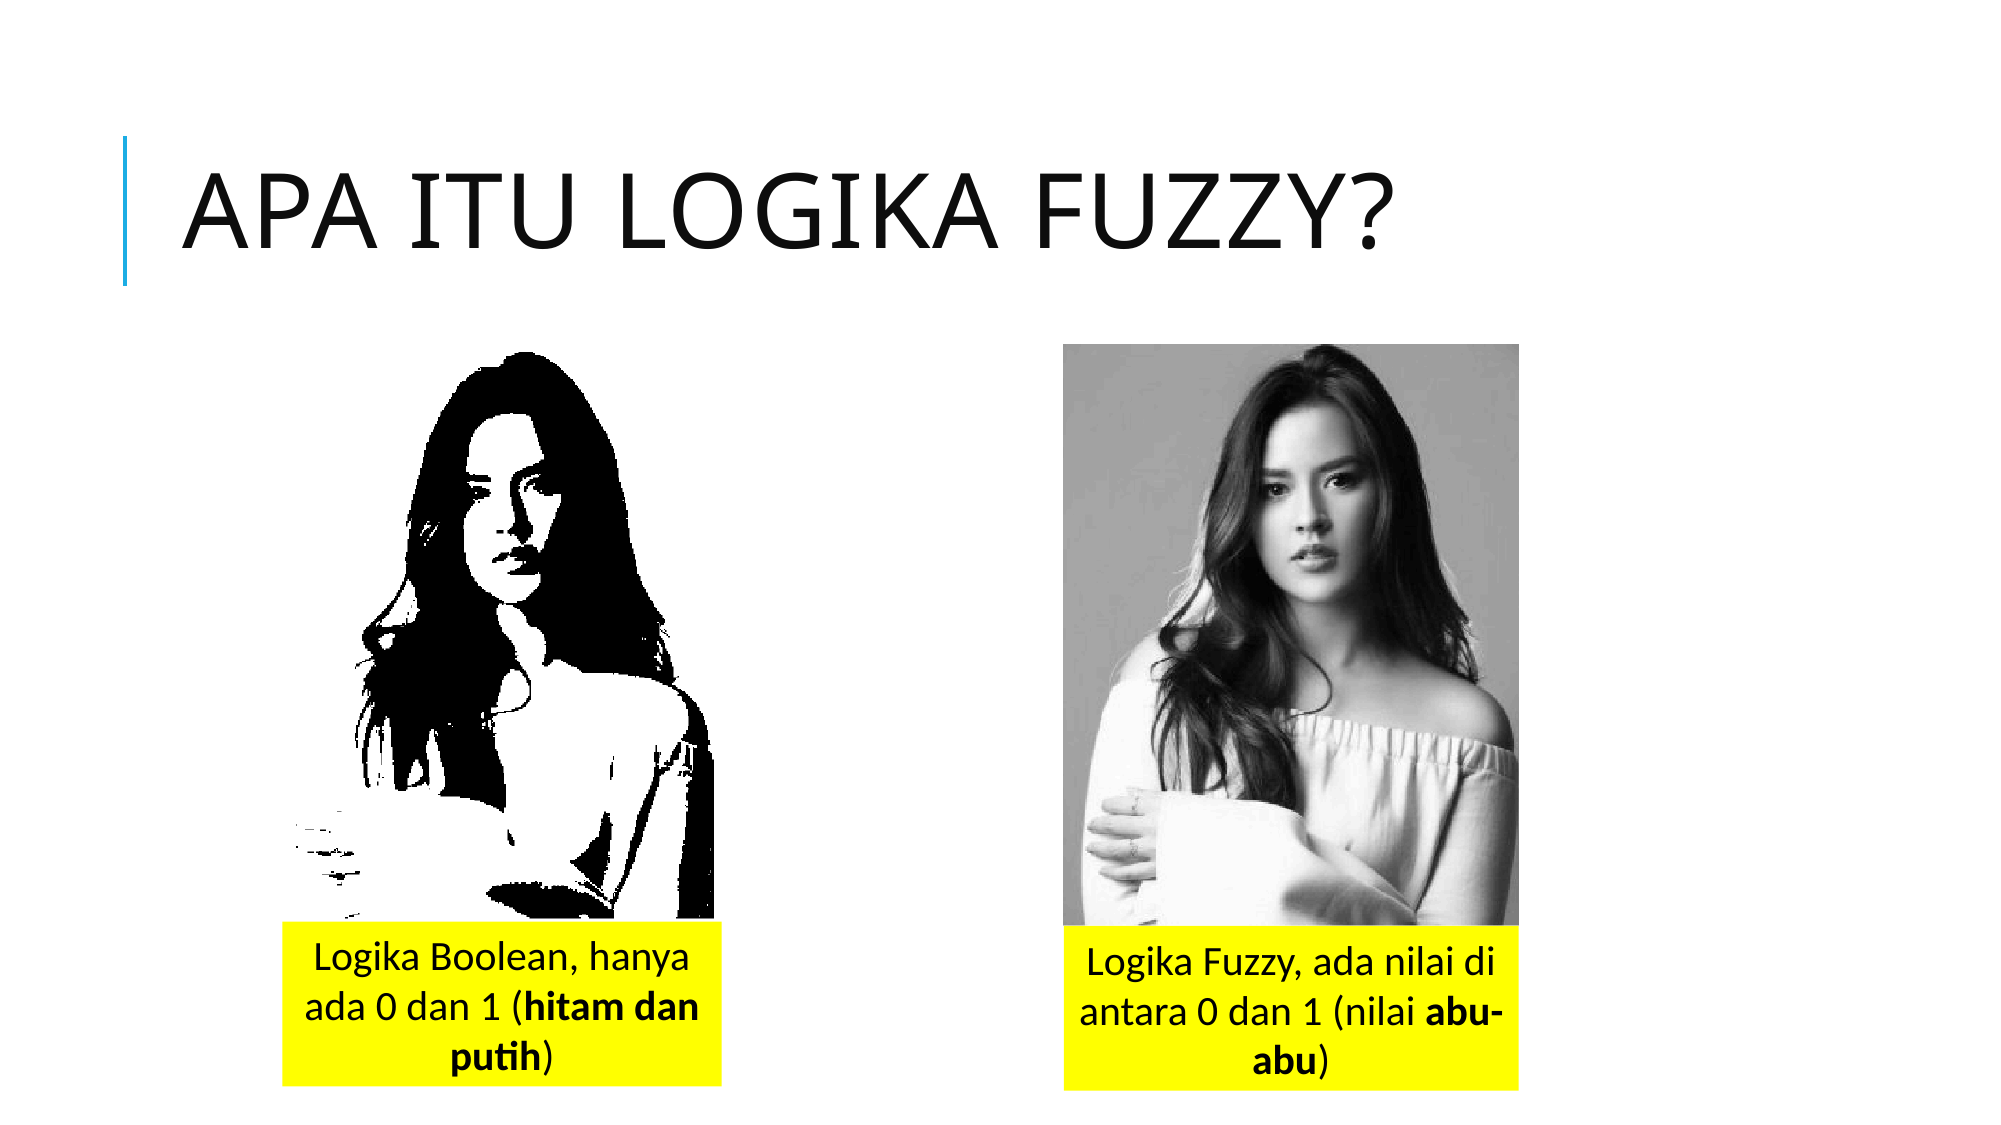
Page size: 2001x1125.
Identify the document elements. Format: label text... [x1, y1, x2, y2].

title APA ITU LOGIKA FUZZY? [168, 96, 1763, 342]
picture [1063, 342, 1519, 927]
text_box Logika Fuzzy, ada nilai di antara 0 dan 1 (nilai abu-abu) [1063, 933, 1519, 1091]
text_box Logika Boolean, hanya ada 0 dan 1 (hitam dan putih) [282, 931, 722, 1087]
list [282, 341, 722, 927]
